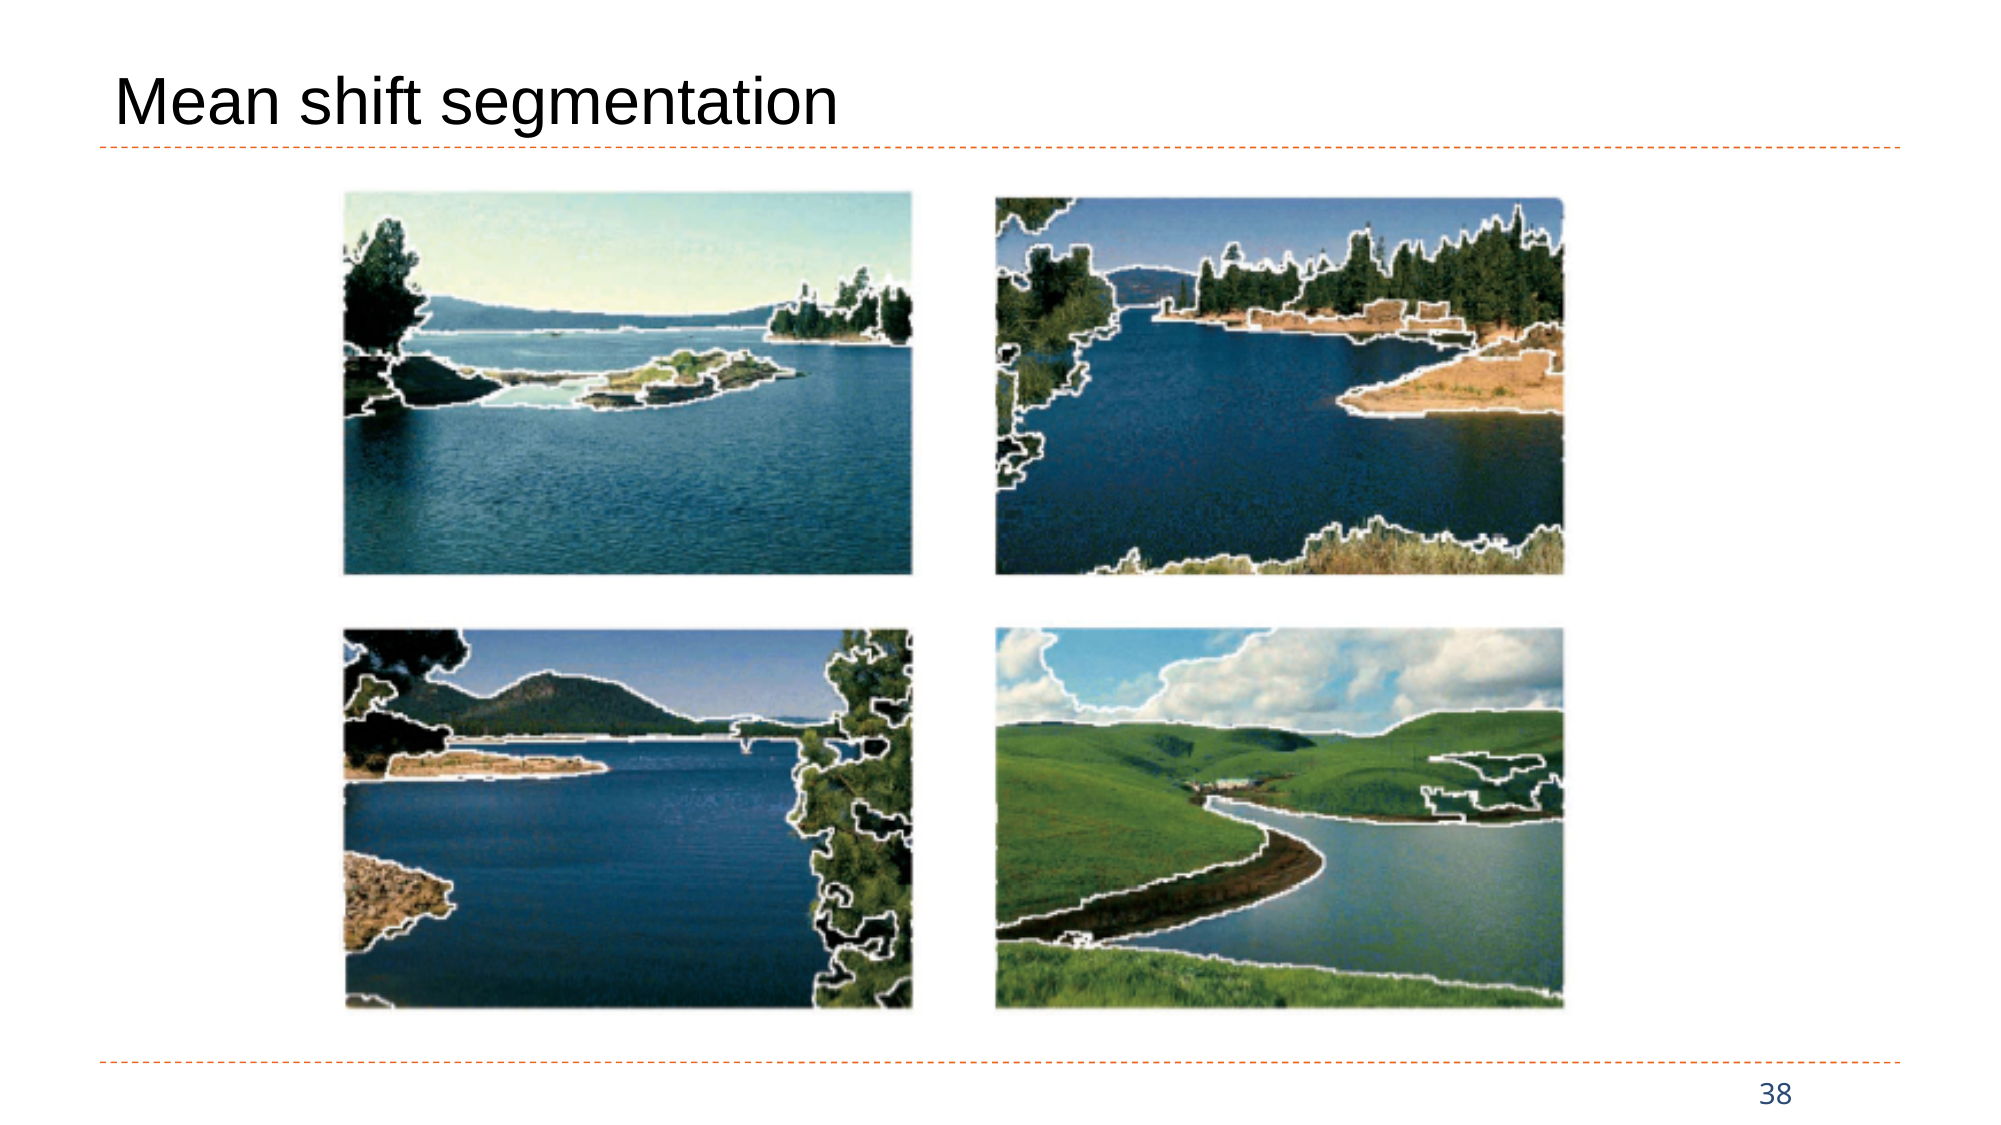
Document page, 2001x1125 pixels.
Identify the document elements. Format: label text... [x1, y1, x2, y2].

picture [337, 187, 1576, 1022]
title Mean shift segmentation [99, 24, 1900, 146]
